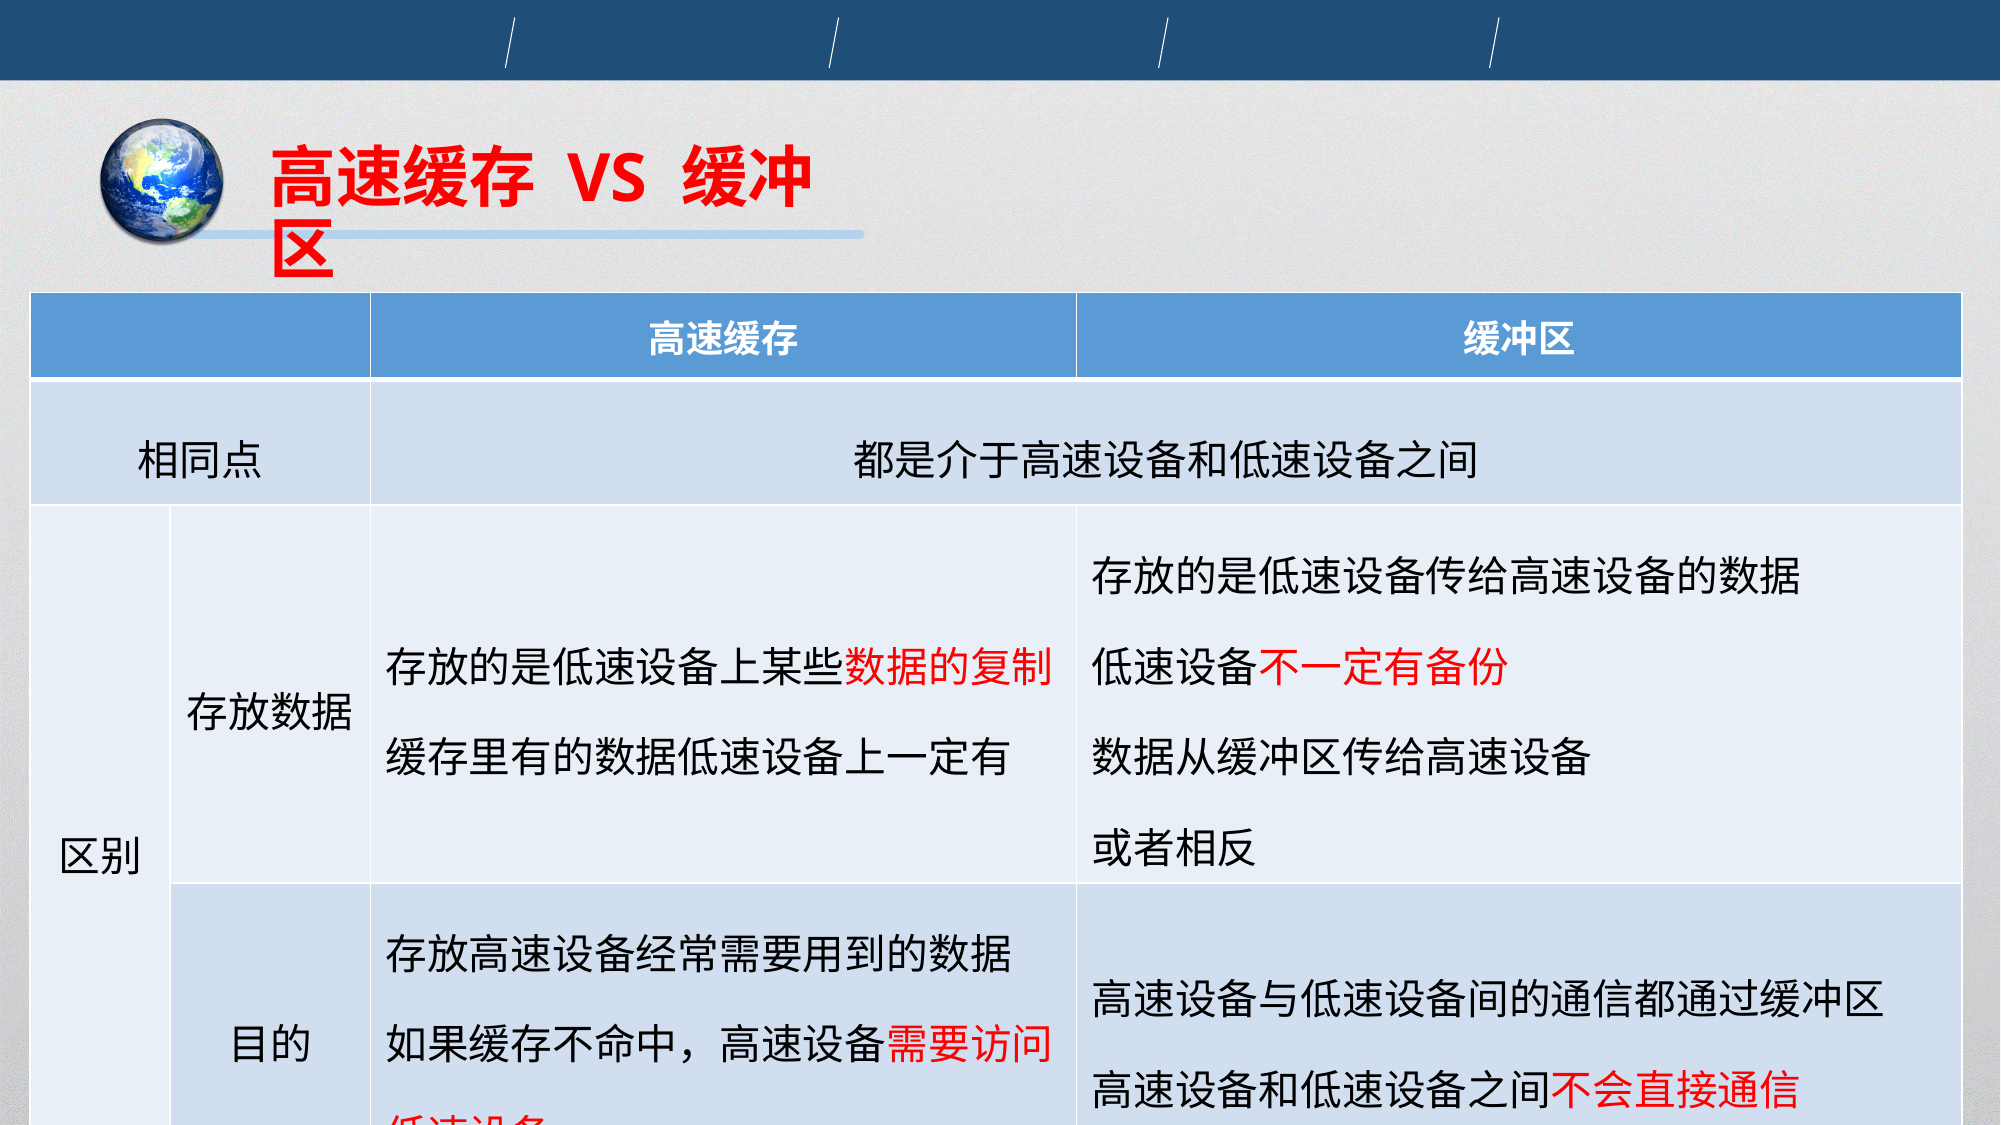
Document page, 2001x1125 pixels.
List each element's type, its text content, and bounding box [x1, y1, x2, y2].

table_header [31, 293, 370, 377]
table_cell 存放的是低速设备传给高速设备的数据 低速设备不一定有备份 数据从缓冲区传给高速设备 或者相反 [1077, 506, 1961, 882]
table_cell 目的 [171, 884, 370, 1125]
list 高速缓存 VS 缓冲区 [254, 136, 876, 225]
table_header 缓冲区 [1077, 293, 1961, 377]
table_cell 高速设备与低速设备间的通信都通过缓冲区 高速设备和低速设备之间不会直接通信 [1077, 884, 1961, 1125]
picture [0, 0, 2001, 1125]
table_cell 区别 [31, 506, 169, 1125]
table_cell 都是介于高速设备和低速设备之间 [371, 382, 1961, 504]
table_cell 存放高速设备经常需要用到的数据 如果缓存不命中，高速设备需要访问低速设备 [371, 884, 1076, 1125]
table_cell 存放数据 [171, 506, 370, 882]
table_cell 存放的是低速设备上某些数据的复制 缓存里有的数据低速设备上一定有 [371, 506, 1076, 882]
table_header 高速缓存 [371, 293, 1076, 377]
table_cell 相同点 [31, 382, 370, 504]
